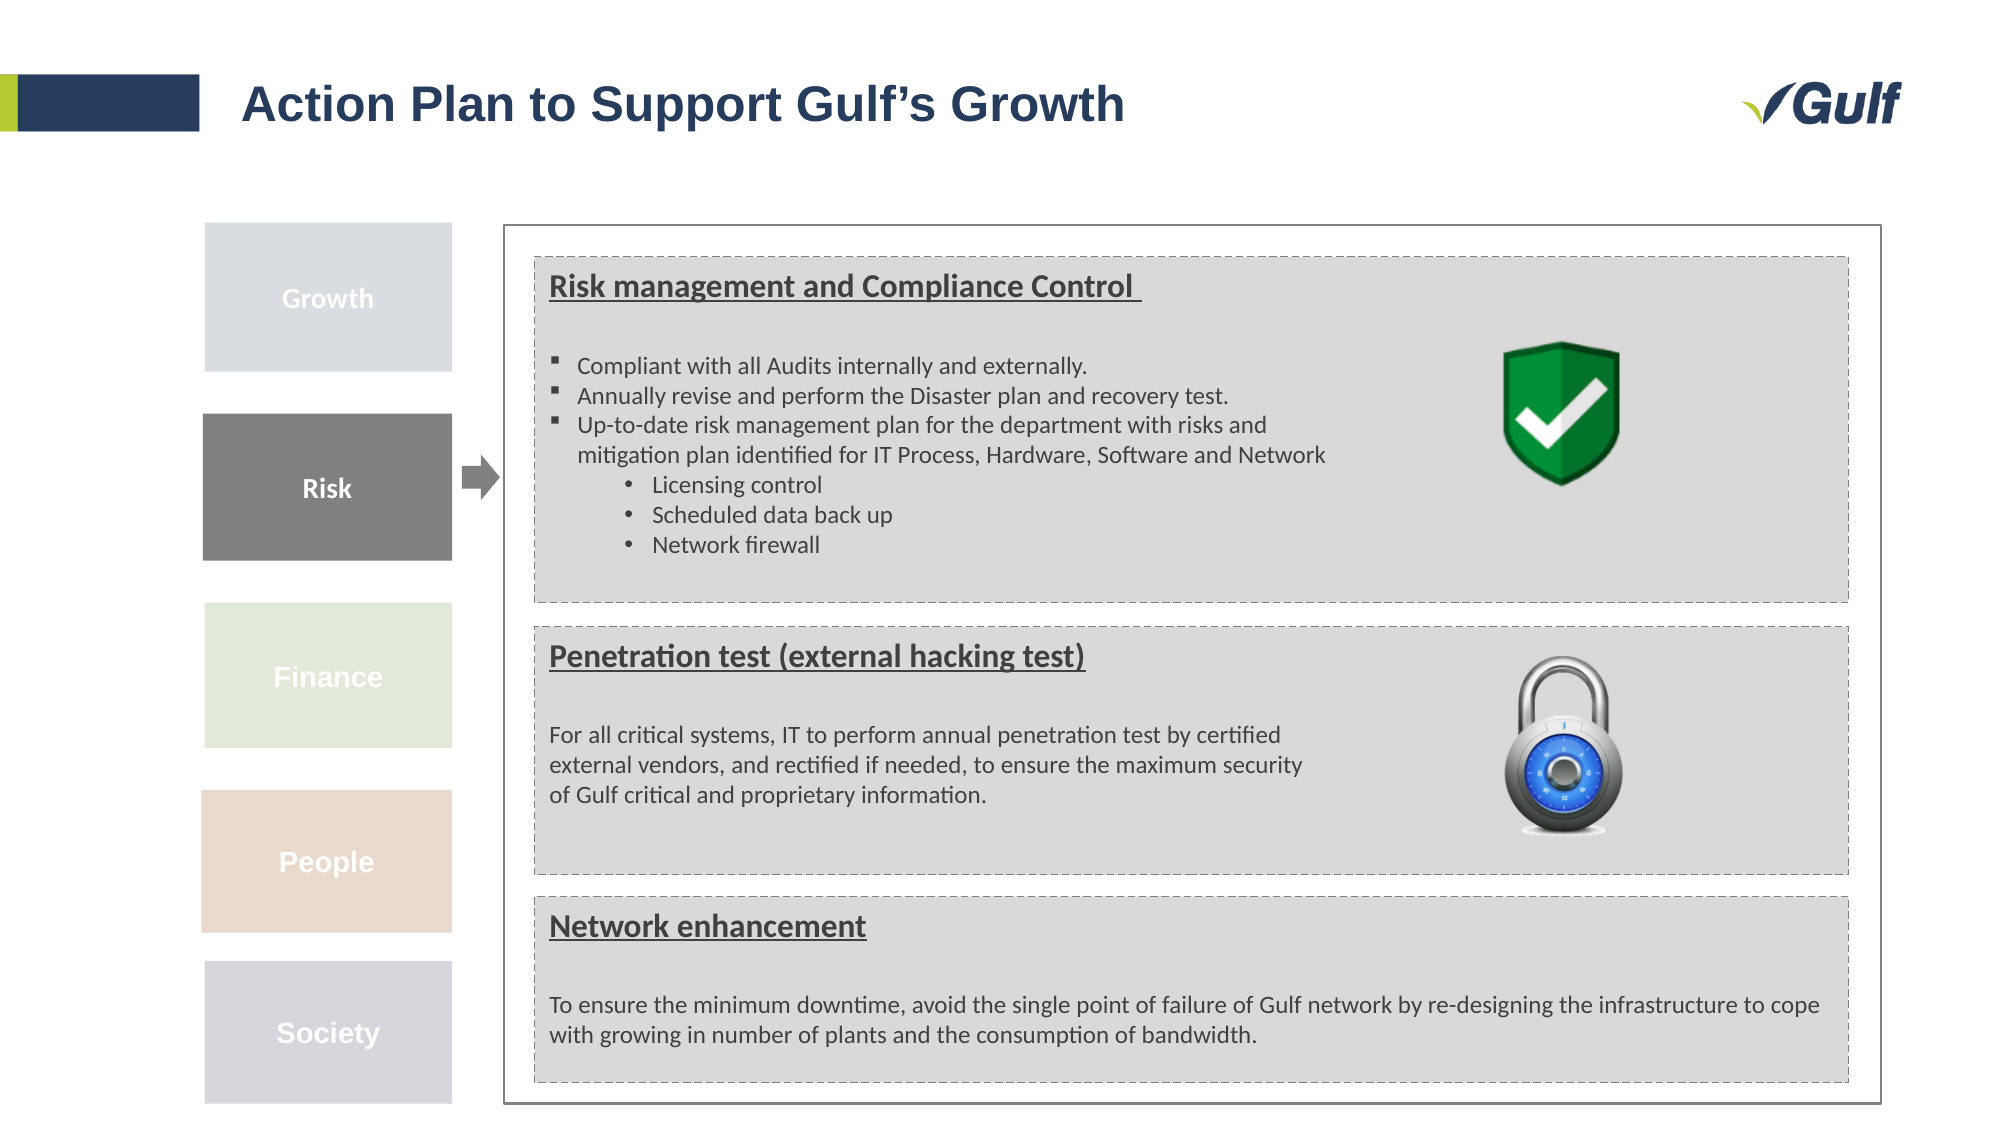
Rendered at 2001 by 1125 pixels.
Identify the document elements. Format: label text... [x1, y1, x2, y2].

text_box Risk [202, 413, 453, 562]
text_box [460, 451, 502, 504]
text_box Risk management and Compliance Control Compliant with all Audits internally and externally. Annually revise and perform the Disaster plan and recovery test. Up-to-date risk management plan for the department with risks and mitigation plan identified for IT Process, Hardware, Software and Network Licensing control Scheduled data back up Network firewall [534, 256, 1849, 603]
text_box Penetration test (external hacking test) For all critical systems, IT to perform annual penetration test by certified external vendors, and rectified if needed, to ensure the maximum security of Gulf critical and proprietary information. [534, 626, 1849, 875]
text_box [504, 225, 1882, 1104]
title Action Plan to Support Gulf’s Growth [226, 70, 1671, 155]
text_box Growth [204, 222, 453, 373]
picture [0, 0, 2000, 1125]
text_box Finance [204, 602, 453, 748]
text_box Society [204, 960, 453, 1104]
text_box People [201, 789, 453, 933]
text_box Network enhancement To ensure the minimum downtime, avoid the single point of failure of Gulf network by re-designing the infrastructure to cope with growing in number of plants and the consumption of bandwidth. [534, 896, 1849, 1083]
